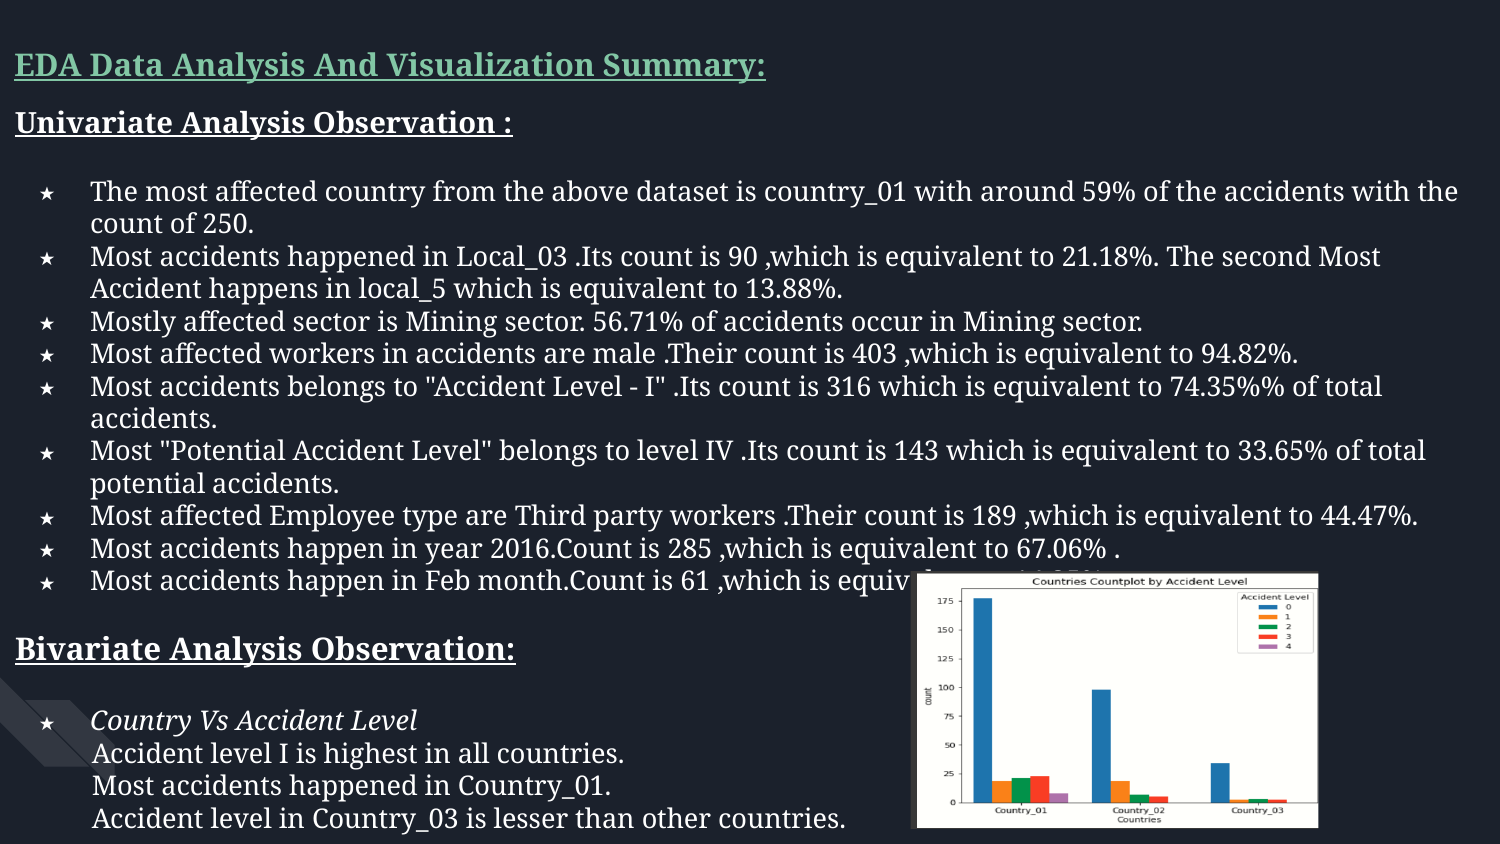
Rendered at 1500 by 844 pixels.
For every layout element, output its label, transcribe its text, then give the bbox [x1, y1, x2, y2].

text_box Univariate Analysis Observation : The most affected country from the above dataset is country_01 with around 59% of the accidents with the count of 250. Most accidents happened in Local_03 .Its count is 90 ,which is equivalent to 21.18%. The second Most Accident happens in local_5 which is equivalent to 13.88%. Mostly affected sector is Mining sector. 56.71% of accidents occur in Mining sector. Most affected workers in accidents are male .Their count is 403 ,which is equivalent to 94.82%. Most accidents belongs to "Accident Level - I" .Its count is 316 which is equivalent to 74.35%% of total accidents. Most "Potential Accident Level" belongs to level IV .Its count is 143 which is equivalent to 33.65% of total potential accidents. Most affected Employee type are Third party workers .Their count is 189 ,which is equivalent to 44.47%. Most accidents happen in year 2016.Count is 285 ,which is equivalent to 67.06% . Most accidents happen in Feb month.Count is 61 ,which is equivalent to 14.35%. Bivariate Analysis Observation: Country Vs Accident Level Accident level I is highest in all countries. Most accidents happened in Country_01. Accident level in Country_03 is lesser than other countries. [0, 89, 1493, 844]
picture [910, 571, 1319, 829]
list EDA Data Analysis And Visualization Summary: [14, 22, 1153, 89]
